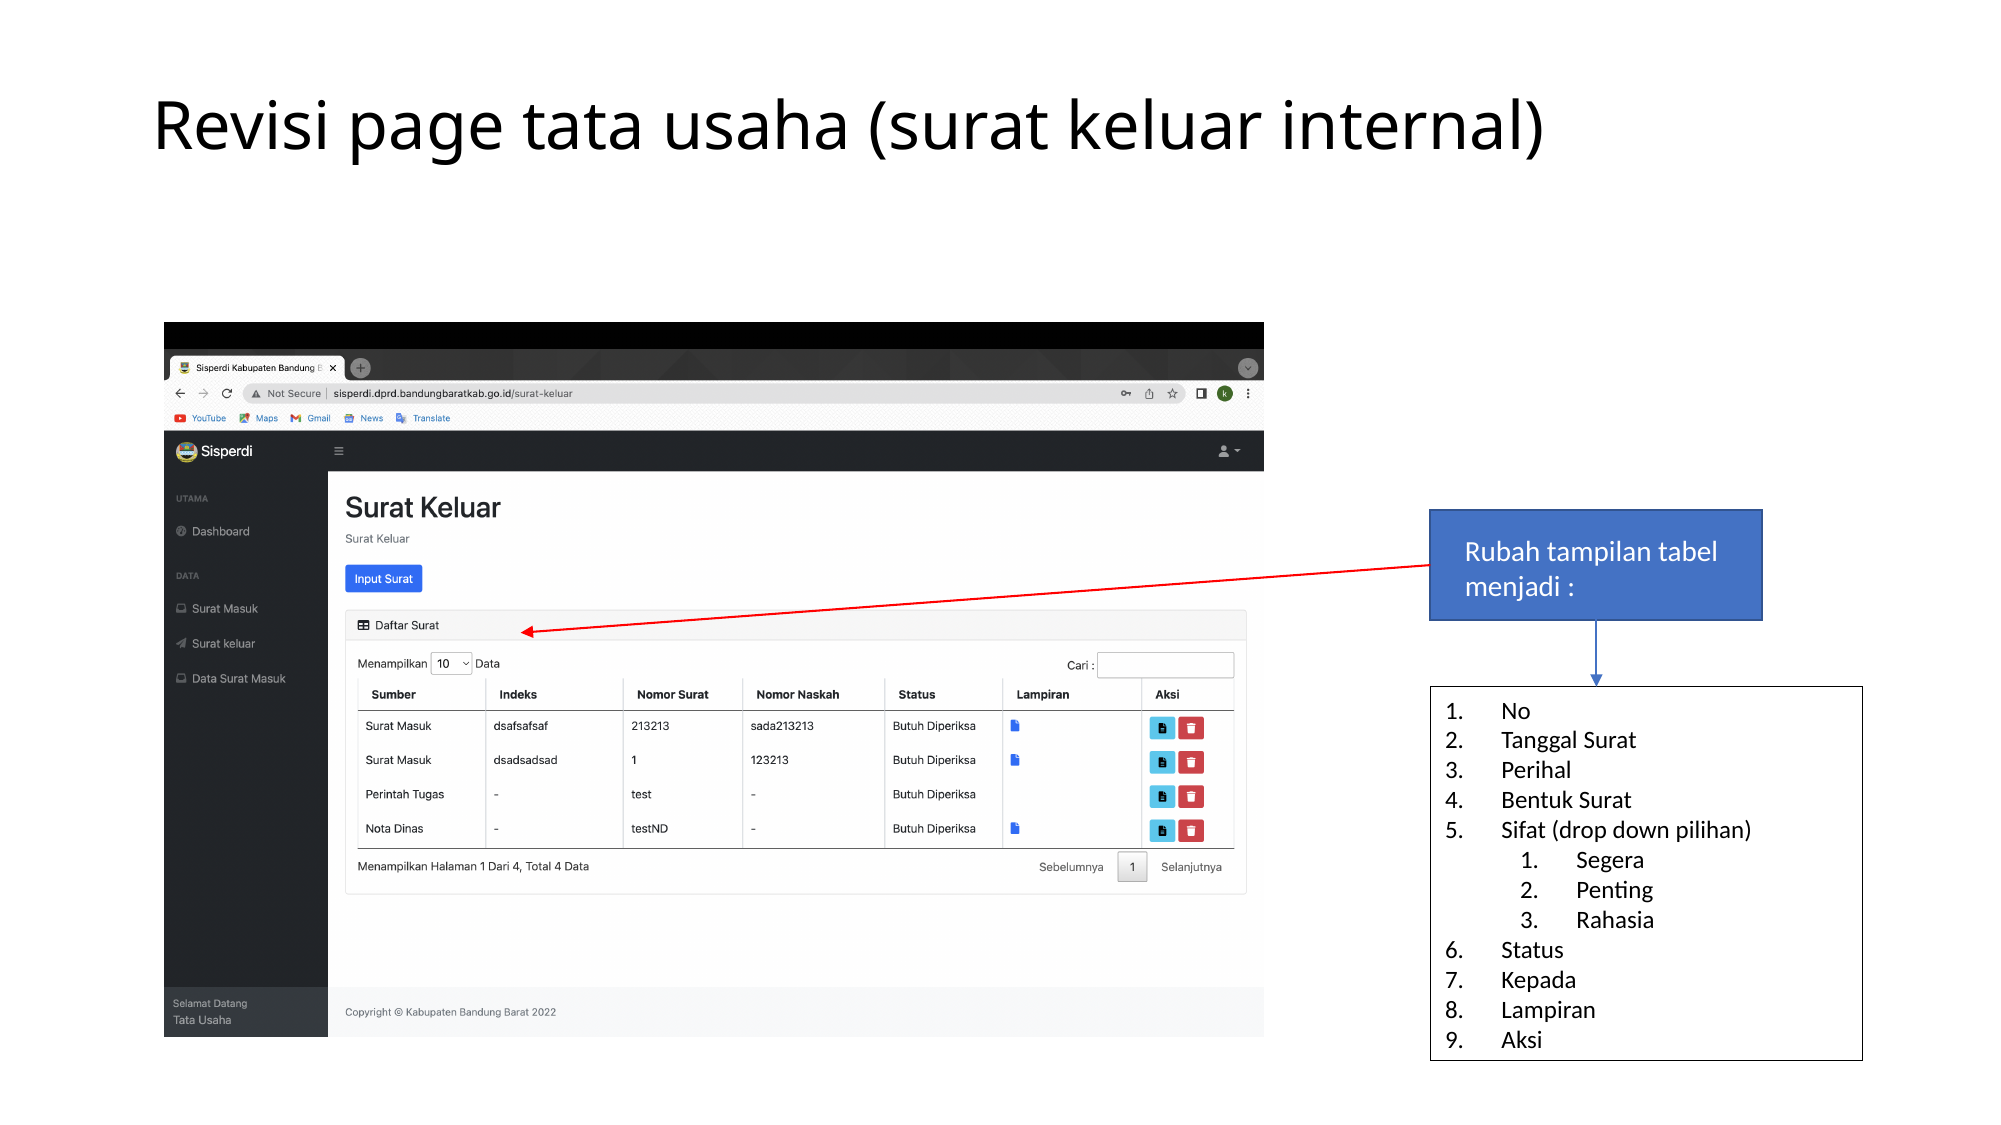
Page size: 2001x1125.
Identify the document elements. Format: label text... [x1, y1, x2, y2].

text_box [520, 565, 1431, 633]
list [164, 322, 1264, 1037]
title Revisi page tata usaha (surat keluar internal) [137, 59, 1863, 197]
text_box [1430, 509, 1763, 621]
text_box No Tanggal Surat Perihal Bentuk Surat Sifat (drop down pilihan) Segera Penting Rahasia Status Kepada Lampiran Aksi [1430, 686, 1863, 1061]
